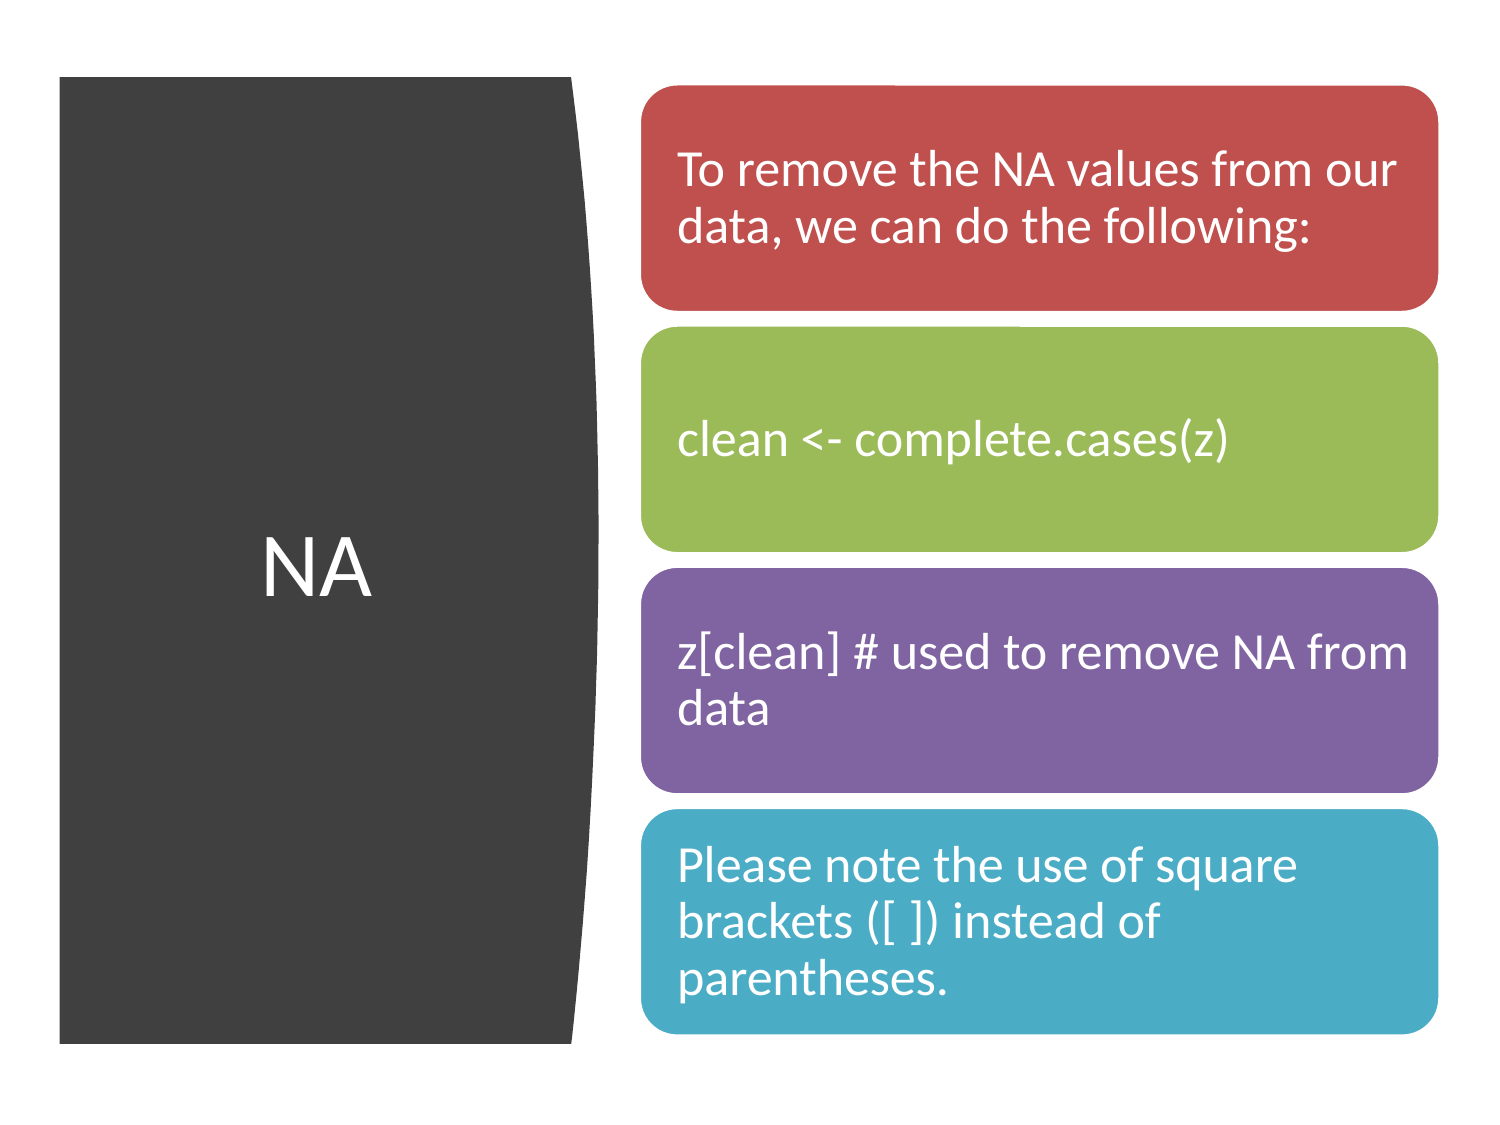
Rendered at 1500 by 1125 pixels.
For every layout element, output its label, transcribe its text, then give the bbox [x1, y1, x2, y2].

text_box [57, 75, 601, 1046]
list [638, 76, 1441, 1043]
title NA [106, 166, 527, 953]
